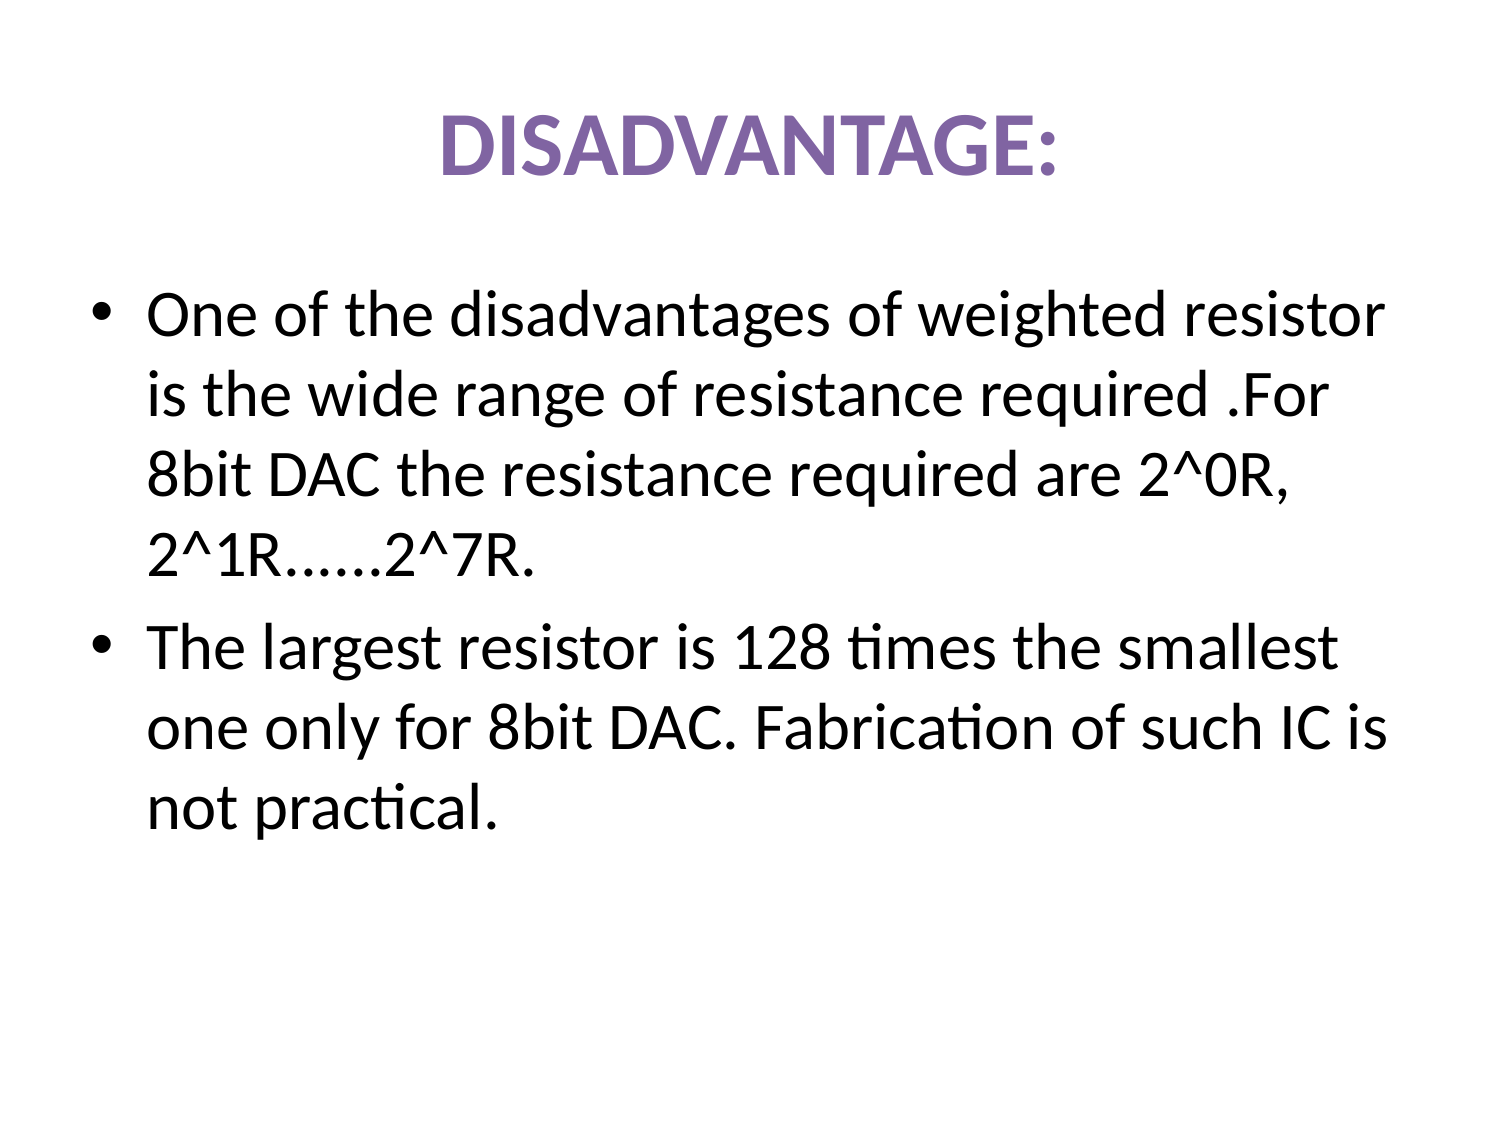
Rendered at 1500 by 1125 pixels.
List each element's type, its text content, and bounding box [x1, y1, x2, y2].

list One of the disadvantages of weighted resistor is the wide range of resistance required .For 8bit DAC the resistance required are 2^0R, 2^1R......2^7R. The largest resistor is 128 times the smallest one only for 8bit DAC. Fabrication of such IC is not practical. [75, 262, 1425, 1005]
title DISADVANTAGE: [75, 45, 1425, 233]
